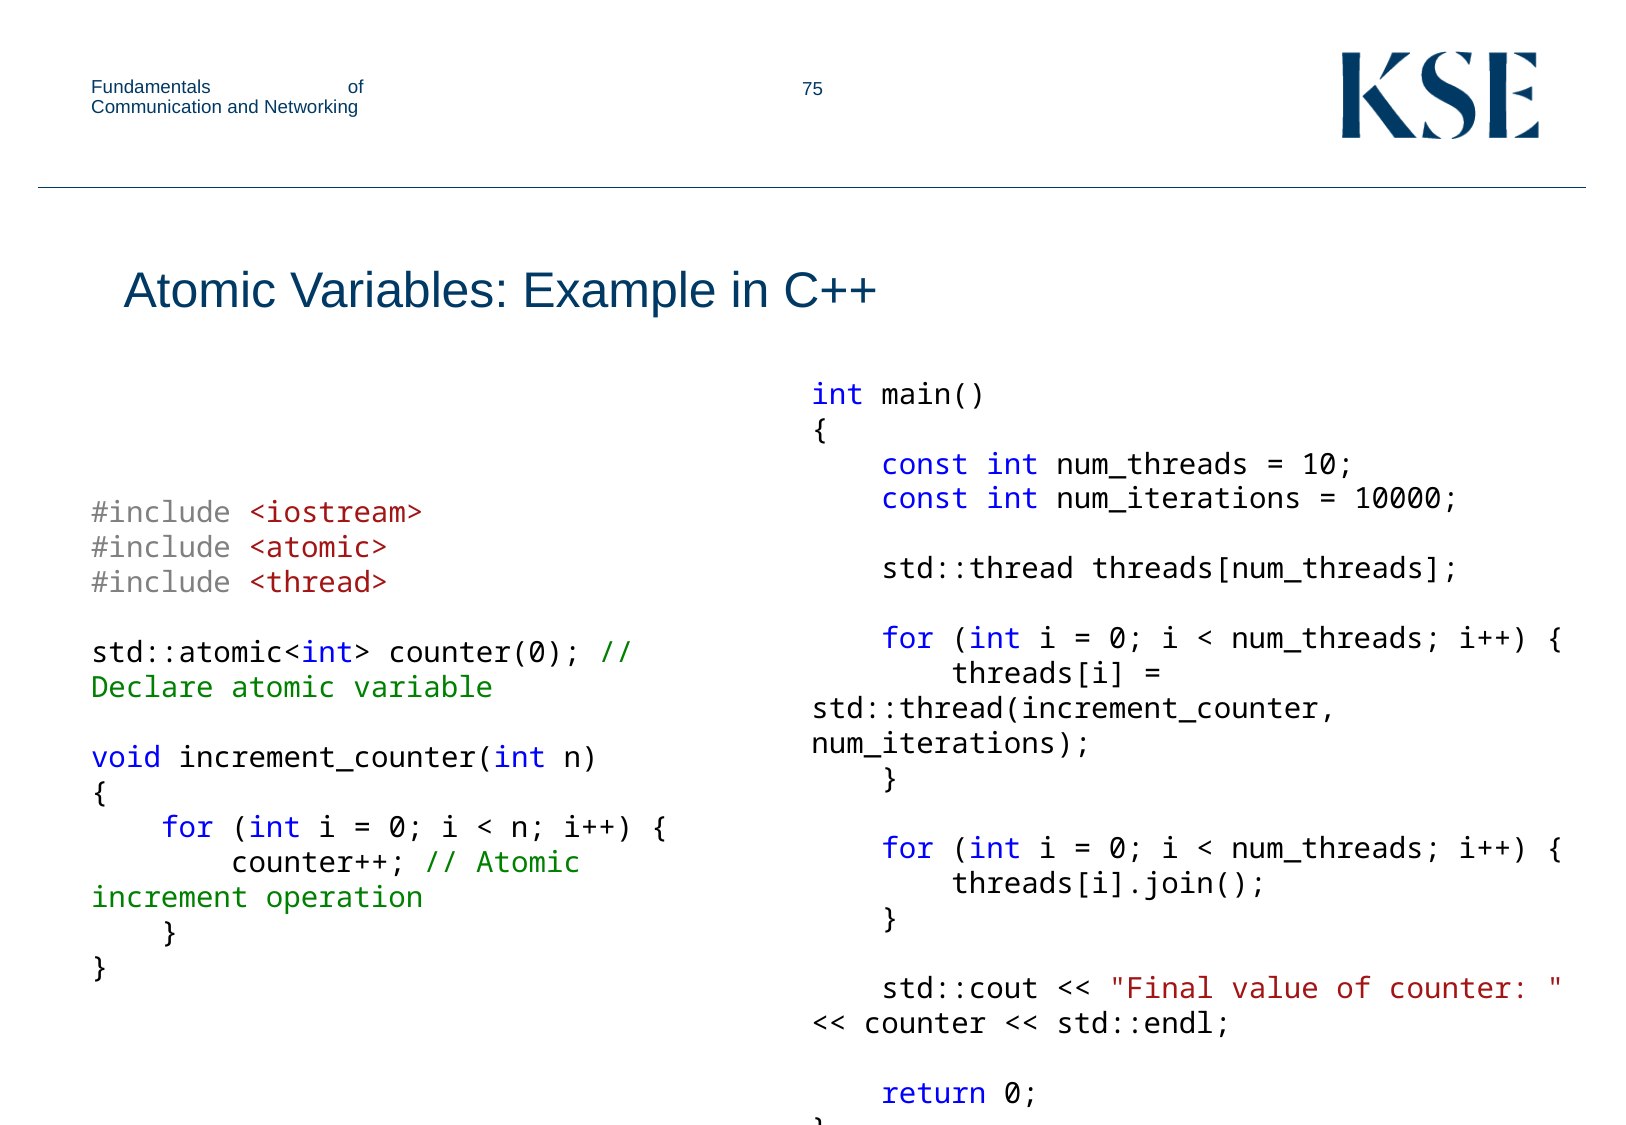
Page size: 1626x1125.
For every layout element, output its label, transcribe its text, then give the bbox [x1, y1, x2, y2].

text_box #include <iostream> #include <atomic> #include <thread> std::atomic<int> counter(0); // Declare atomic variable void increment_counter(int n) { for (int i = 0; i < n; i++) { counter++; // Atomic increment operation } } [76, 486, 752, 1026]
list Atomic Variables: Example in C++ [71, 256, 1150, 347]
text_box int main() { const int num_threads = 10; const int num_iterations = 10000; std::thread threads[num_threads]; for (int i = 0; i < num_threads; i++) { threads[i] = std::thread(increment_counter, num_iterations); } for (int i = 0; i < num_threads; i++) { threads[i].join(); } std::cout << "Final value of counter: " << counter << std::endl; return 0; } [796, 367, 1625, 1125]
picture [1342, 51, 1539, 139]
list Fundamentals of Communication and Networking [76, 69, 379, 130]
